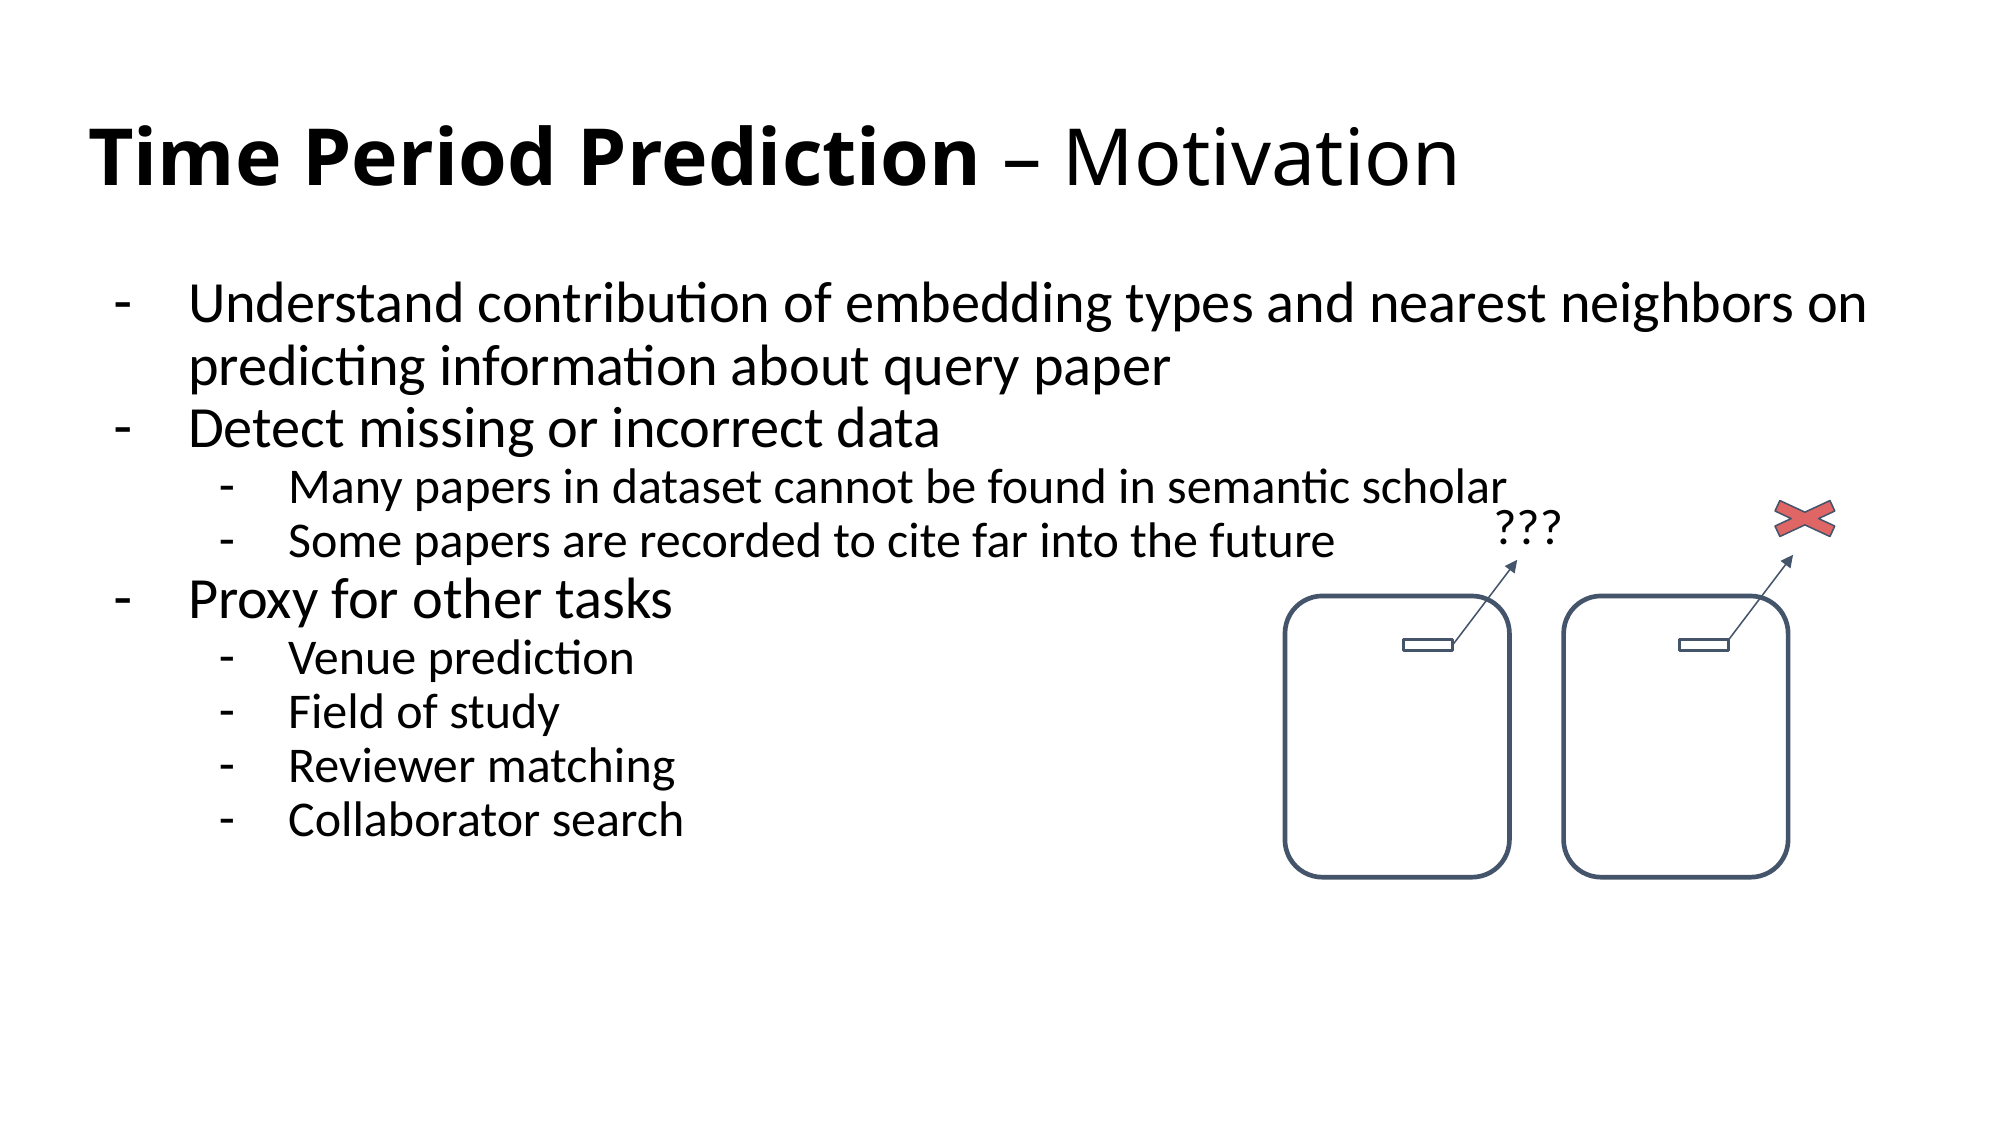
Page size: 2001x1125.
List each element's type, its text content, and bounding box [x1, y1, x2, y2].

title Time Period Prediction – Motivation [68, 97, 1932, 223]
text_box [1775, 500, 1835, 537]
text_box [1452, 559, 1518, 646]
list Understand contribution of embedding types and nearest neighbors on predicting information about query paper Detect missing or incorrect data Many papers in dataset cannot be found in semantic scholar Some papers are recorded to cite far into the future Proxy for other tasks Venue prediction Field of study Reviewer matching Collaborator search [68, 252, 1932, 1000]
text_box [1284, 595, 1510, 878]
text_box ??? [1473, 474, 1626, 563]
text_box [1403, 639, 1453, 651]
text_box [1679, 639, 1729, 651]
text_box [1728, 554, 1793, 640]
text_box [1563, 595, 1789, 878]
